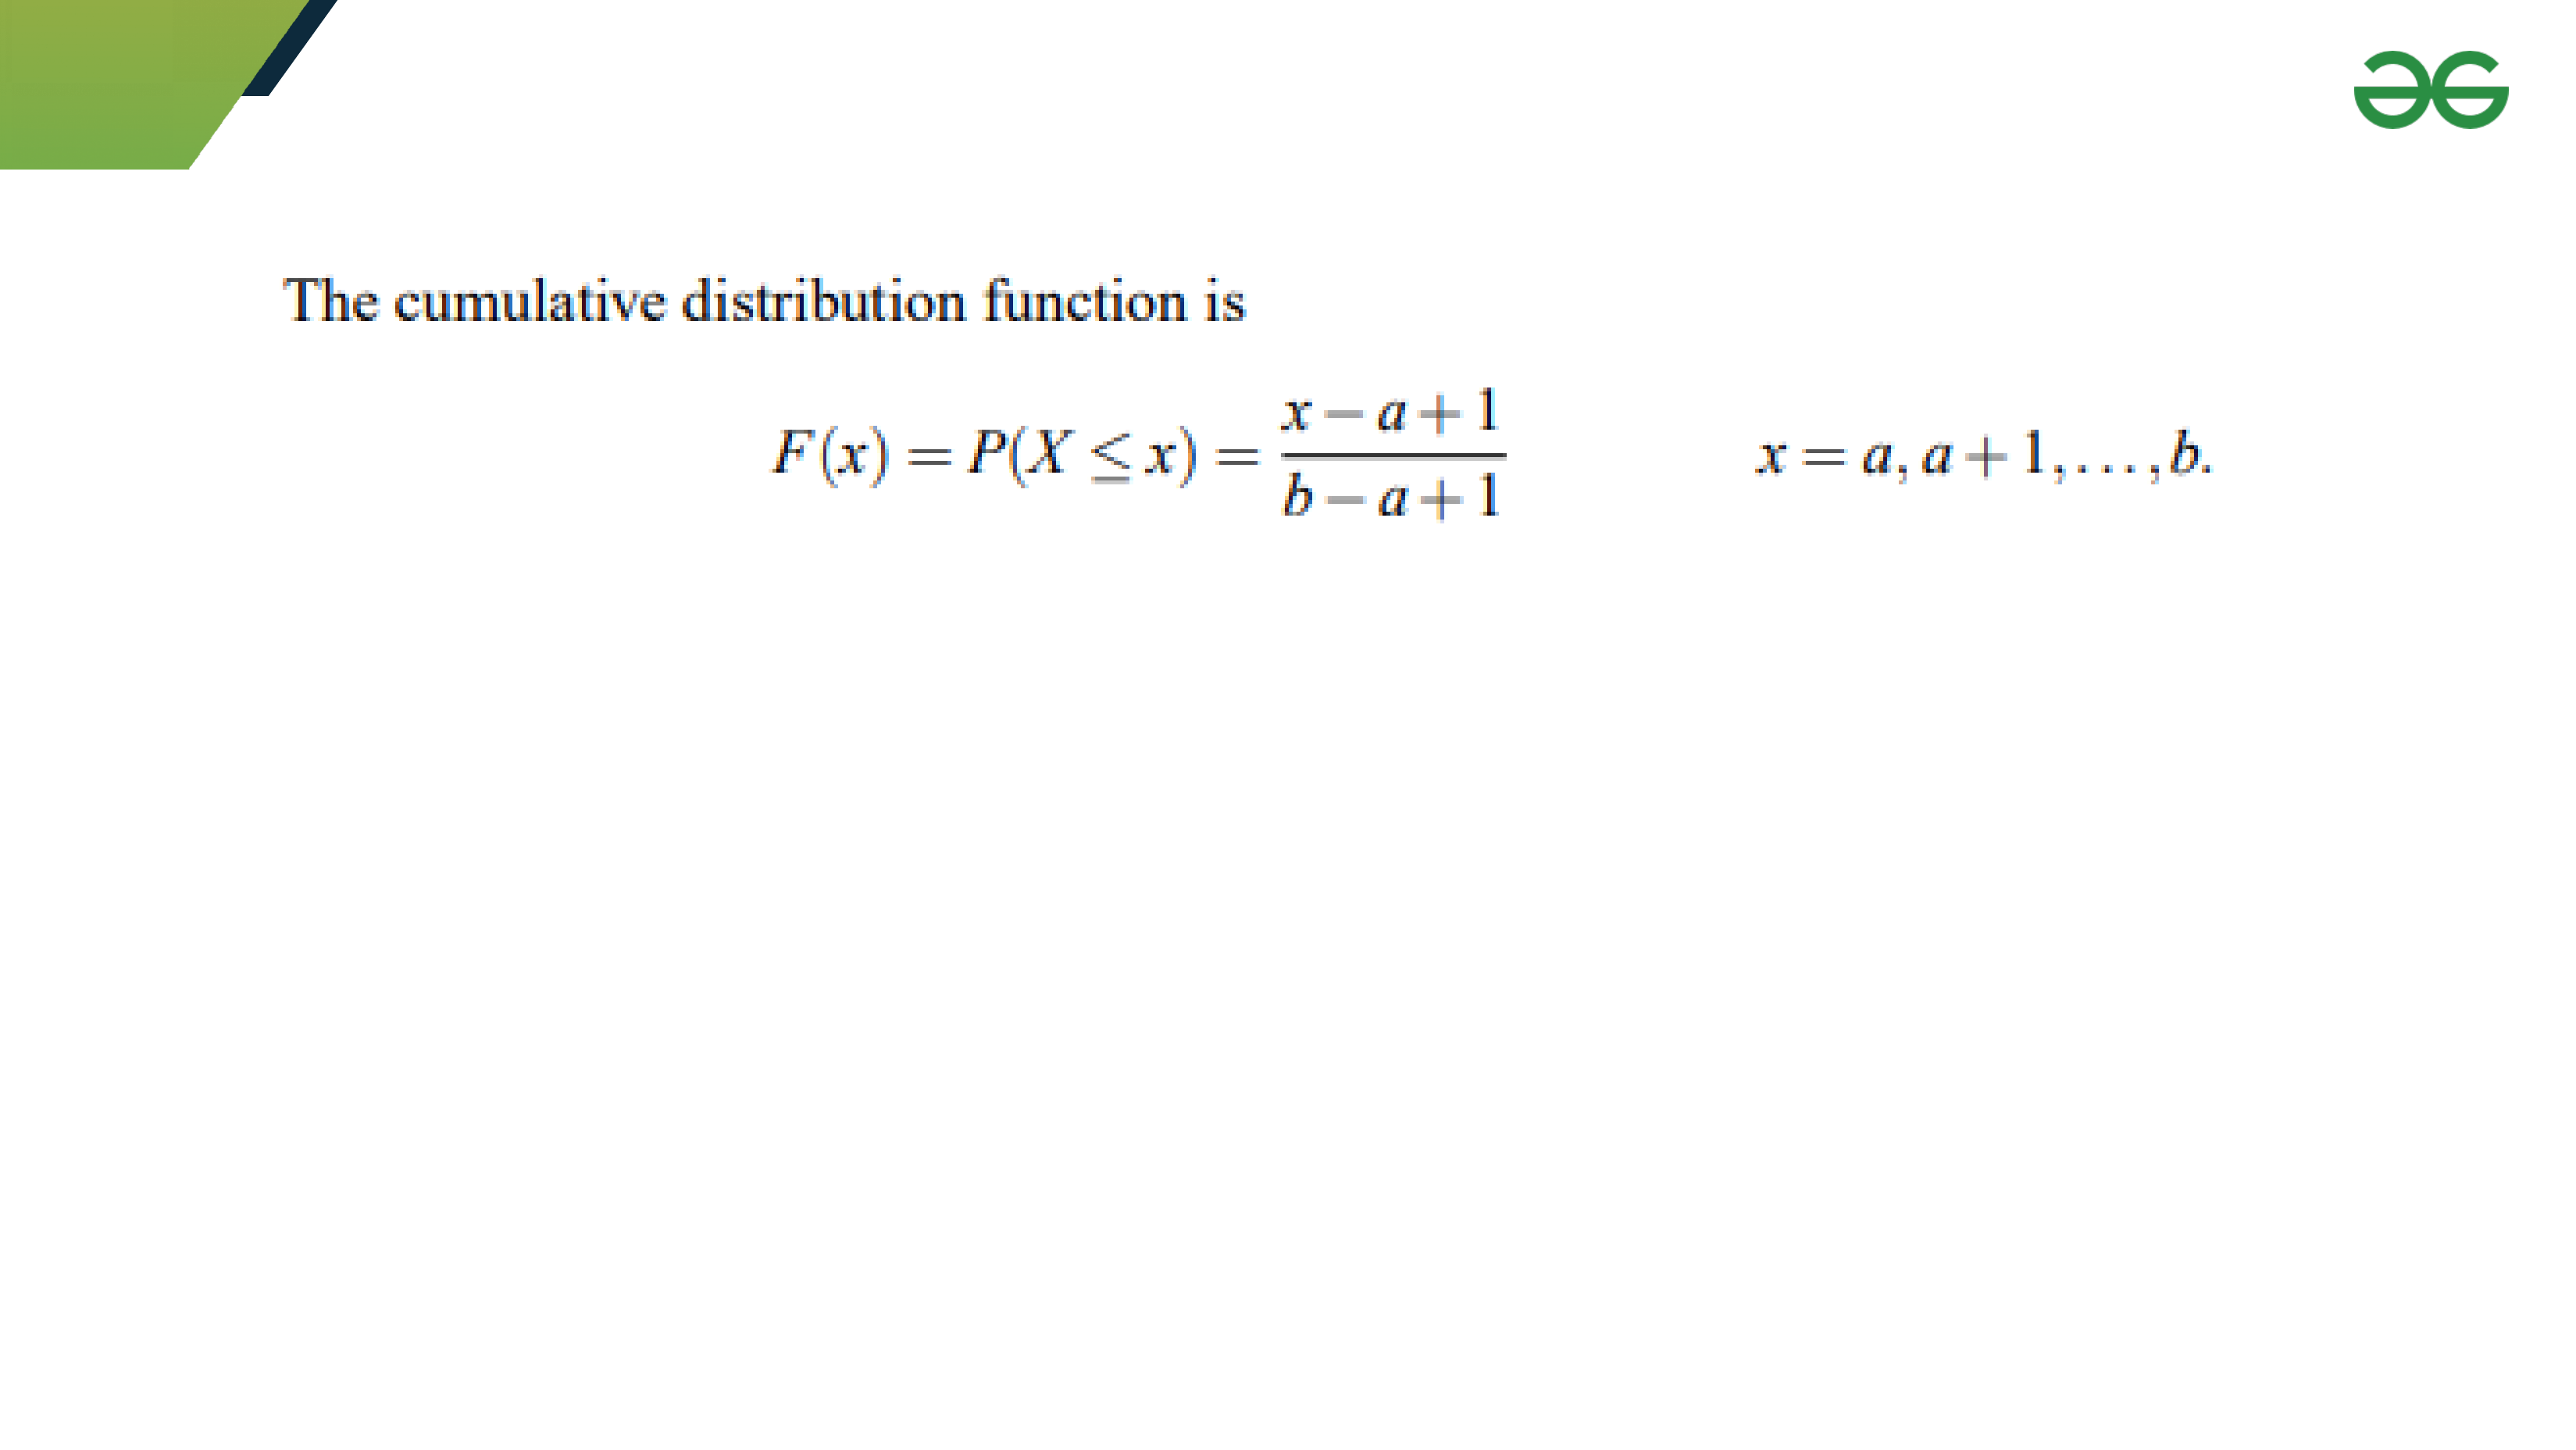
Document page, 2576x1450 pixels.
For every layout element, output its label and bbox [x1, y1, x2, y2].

picture [2353, 50, 2509, 130]
picture [0, 0, 309, 170]
picture [252, 236, 2257, 559]
